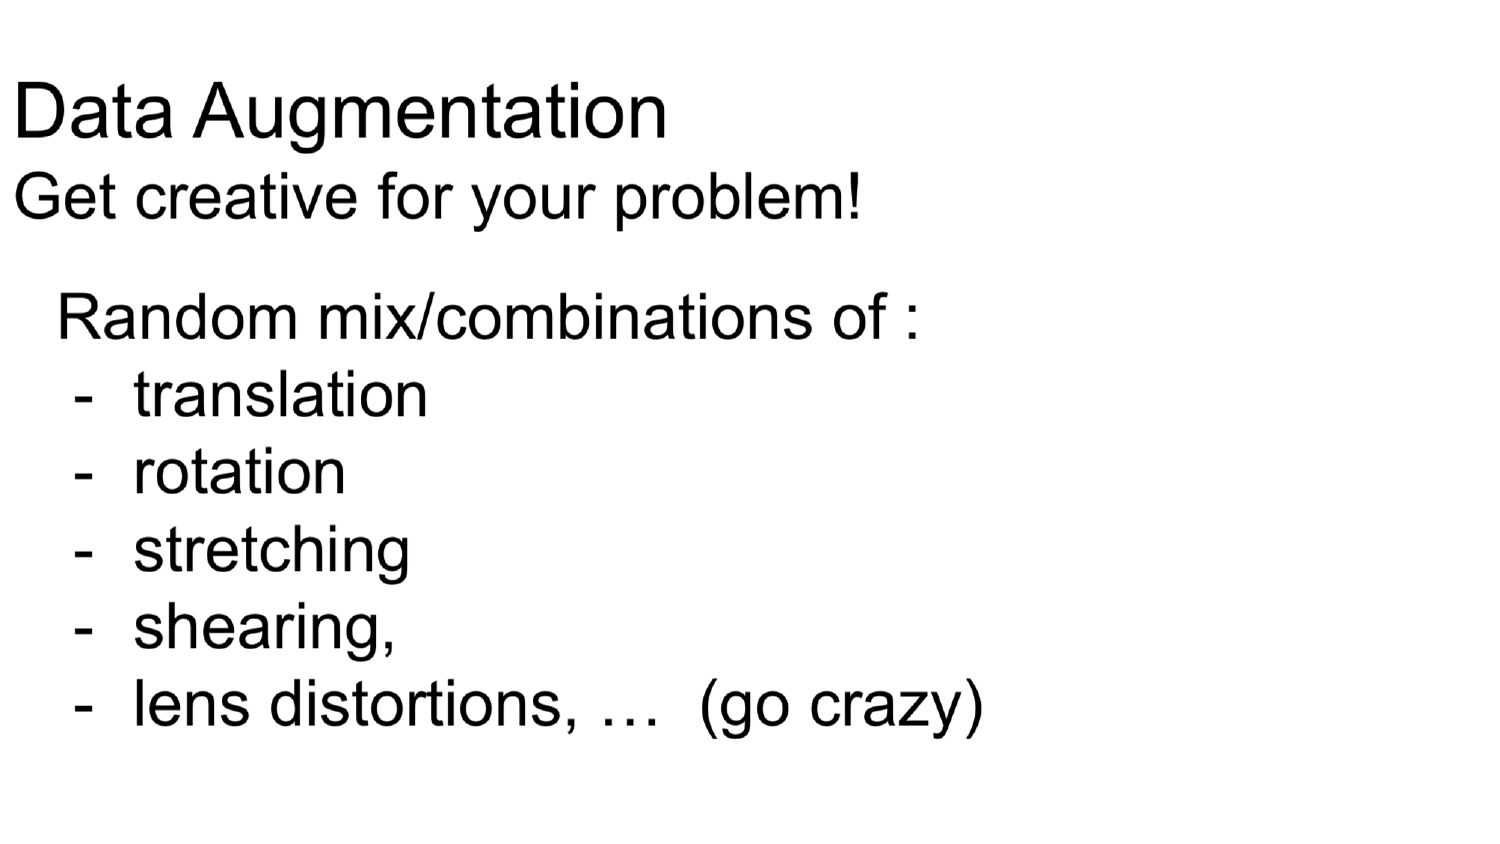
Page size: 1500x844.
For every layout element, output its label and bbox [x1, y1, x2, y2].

picture [0, 43, 1500, 798]
